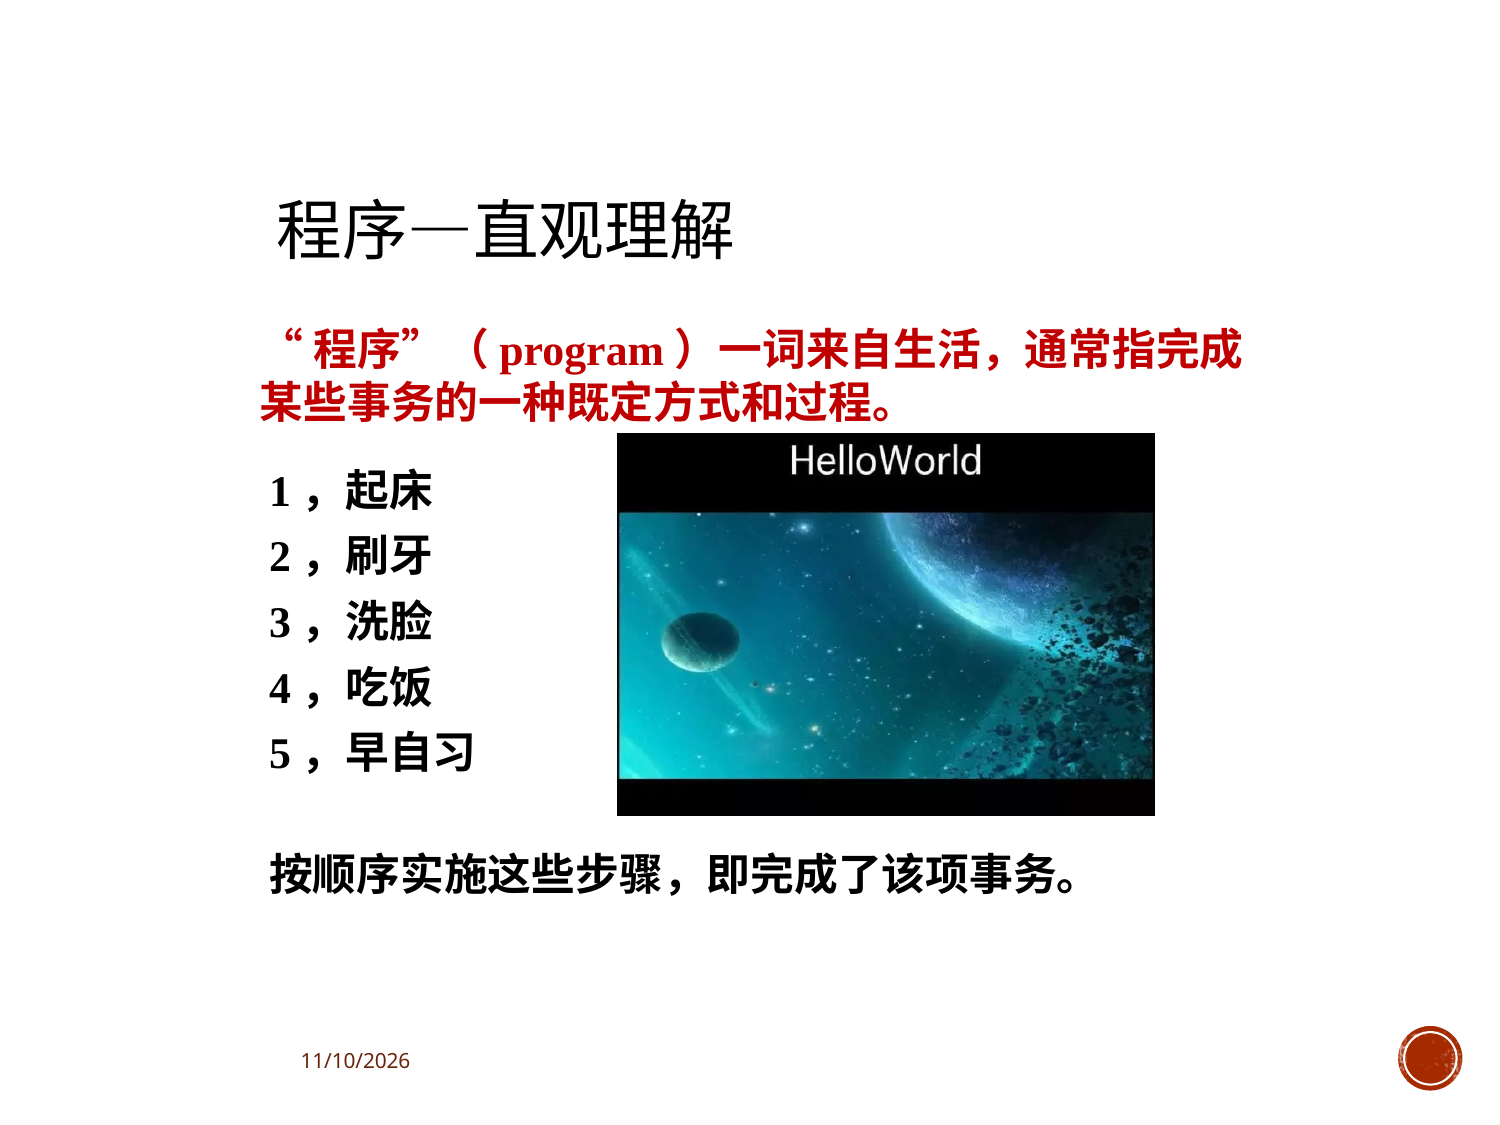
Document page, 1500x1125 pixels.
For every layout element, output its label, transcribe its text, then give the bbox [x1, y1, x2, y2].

picture [617, 433, 1155, 816]
text_box 1，起床 2，刷牙 3，洗脸 4，吃饭 5，早自习 [254, 455, 499, 785]
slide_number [75, 1024, 425, 1100]
text_box 程序—直观理解 [261, 181, 751, 275]
text_box “程序”（program）一词来自生活，通常指完成某些事务的一种既定方式和过程。 [245, 314, 1277, 435]
text_box 按顺序实施这些步骤，即完成了该项事务。 [254, 839, 1258, 907]
slide_number 9 [1074, 1024, 1425, 1100]
